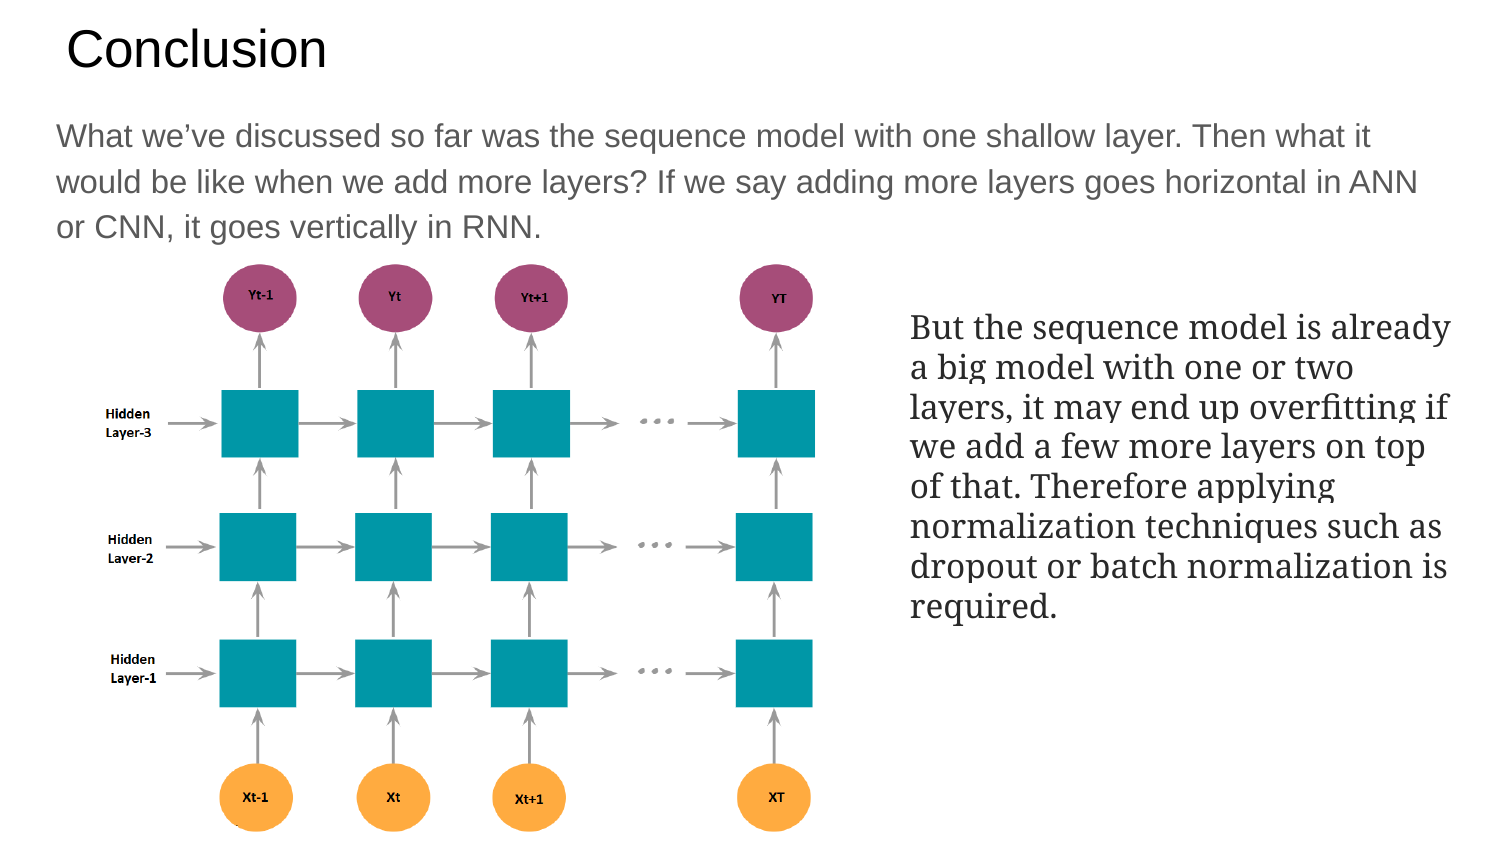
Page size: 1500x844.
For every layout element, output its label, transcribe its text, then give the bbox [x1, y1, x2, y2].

title Conclusion [51, 0, 1449, 94]
picture [40, 250, 1032, 844]
list What we’ve discussed so far was the sequence model with one shallow layer. Then what it would be like when we add more layers? If we say adding more layers goes horizontal in ANN or CNN, it goes vertically in RNN. [41, 93, 1439, 262]
text_box But the sequence model is already a big model with one or two layers, it may end up overfitting if we add a few more layers on top of that. Therefore applying normalization techniques such as dropout or batch normalization is required. [1036, 290, 1469, 641]
